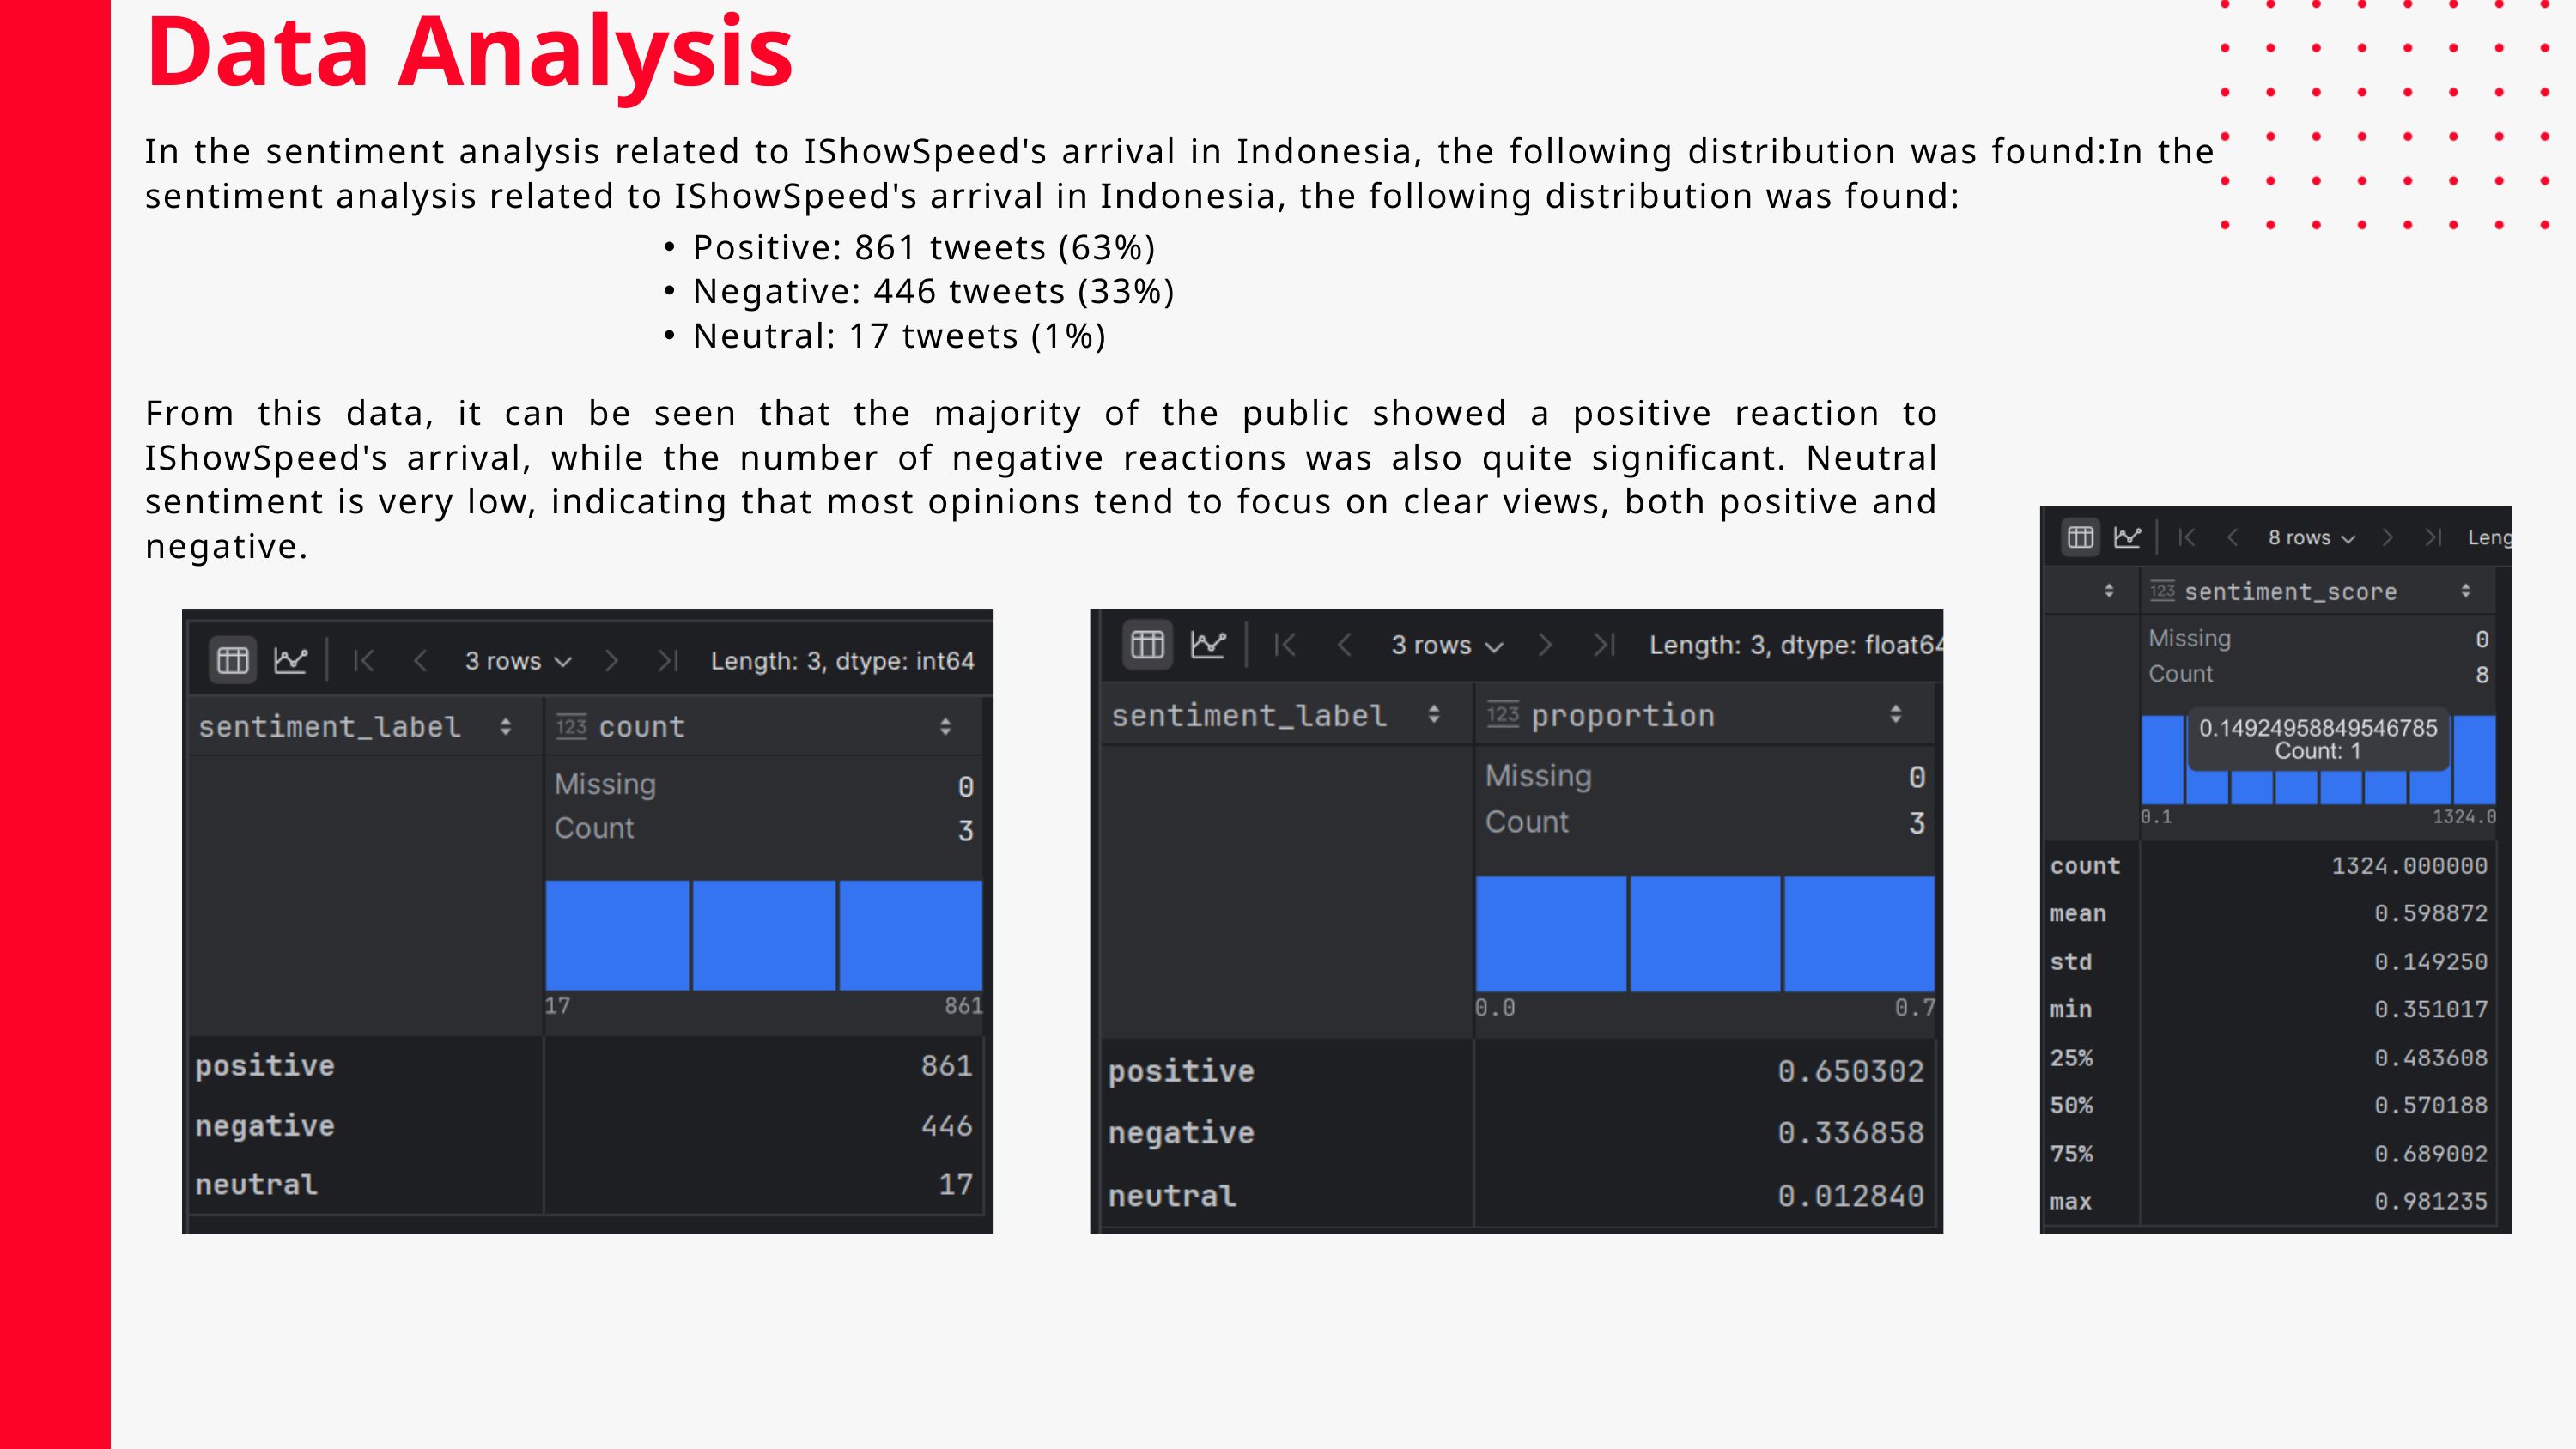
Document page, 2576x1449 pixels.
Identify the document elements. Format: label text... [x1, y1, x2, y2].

text_box Positive: 861 tweets (63%) Negative: 446 tweets (33%) Neutral: 17 tweets (1%) [635, 221, 1288, 355]
text_box Data Analysis [143, 4, 1614, 105]
text_box [2221, 0, 2576, 231]
text_box [1090, 609, 1944, 1234]
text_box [0, 464, 2576, 576]
text_box In the sentiment analysis related to IShowSpeed's arrival in Indonesia, the following distribution was found:In the sentiment analysis related to IShowSpeed's arrival in Indonesia, the following distribution was found: [144, 125, 2221, 215]
text_box From this data, it can be seen that the majority of the public showed a positive reaction to IShowSpeed's arrival, while the number of negative reactions was also quite significant. Neutral sentiment is very low, indicating that most opinions tend to focus on clear views, both positive and negative. [144, 387, 1944, 461]
text_box [2039, 585, 2512, 1234]
text_box [182, 609, 994, 1234]
